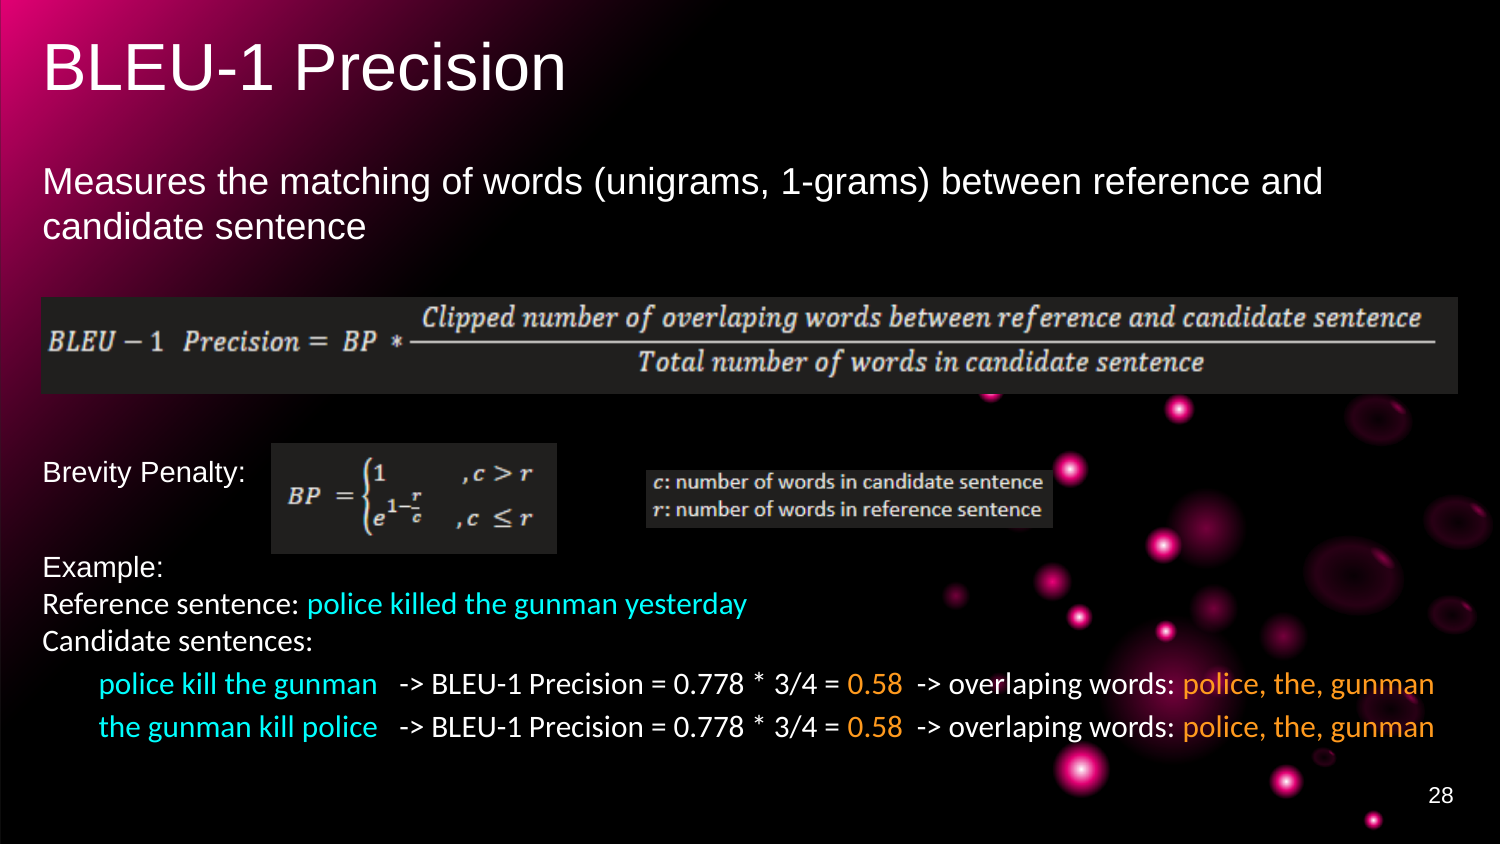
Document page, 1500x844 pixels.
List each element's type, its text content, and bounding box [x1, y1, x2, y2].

picture [0, 0, 1500, 844]
slide_number 28 [1406, 776, 1454, 813]
list Measures the matching of words (unigrams, 1-grams) between reference and candidate sentence (perfect match = 1, no match = 0, clipped = word count reduced to max. occurrences in reference sentence) Brevity Penalty: Example: Reference sentence: police killed the gunman yesterday Candidate sentences: police kill the gunman -> BLEU-1 Precision = 0.778 * 3/4 = 0.58 -> overlaping words: police, the, gunman the gunman kill police -> BLEU-1 Precision = 0.778 * 3/4 = 0.58 -> overlaping words: police, the, gunman [42, 157, 1467, 777]
title BLEU-1 Precision [42, 32, 1458, 99]
